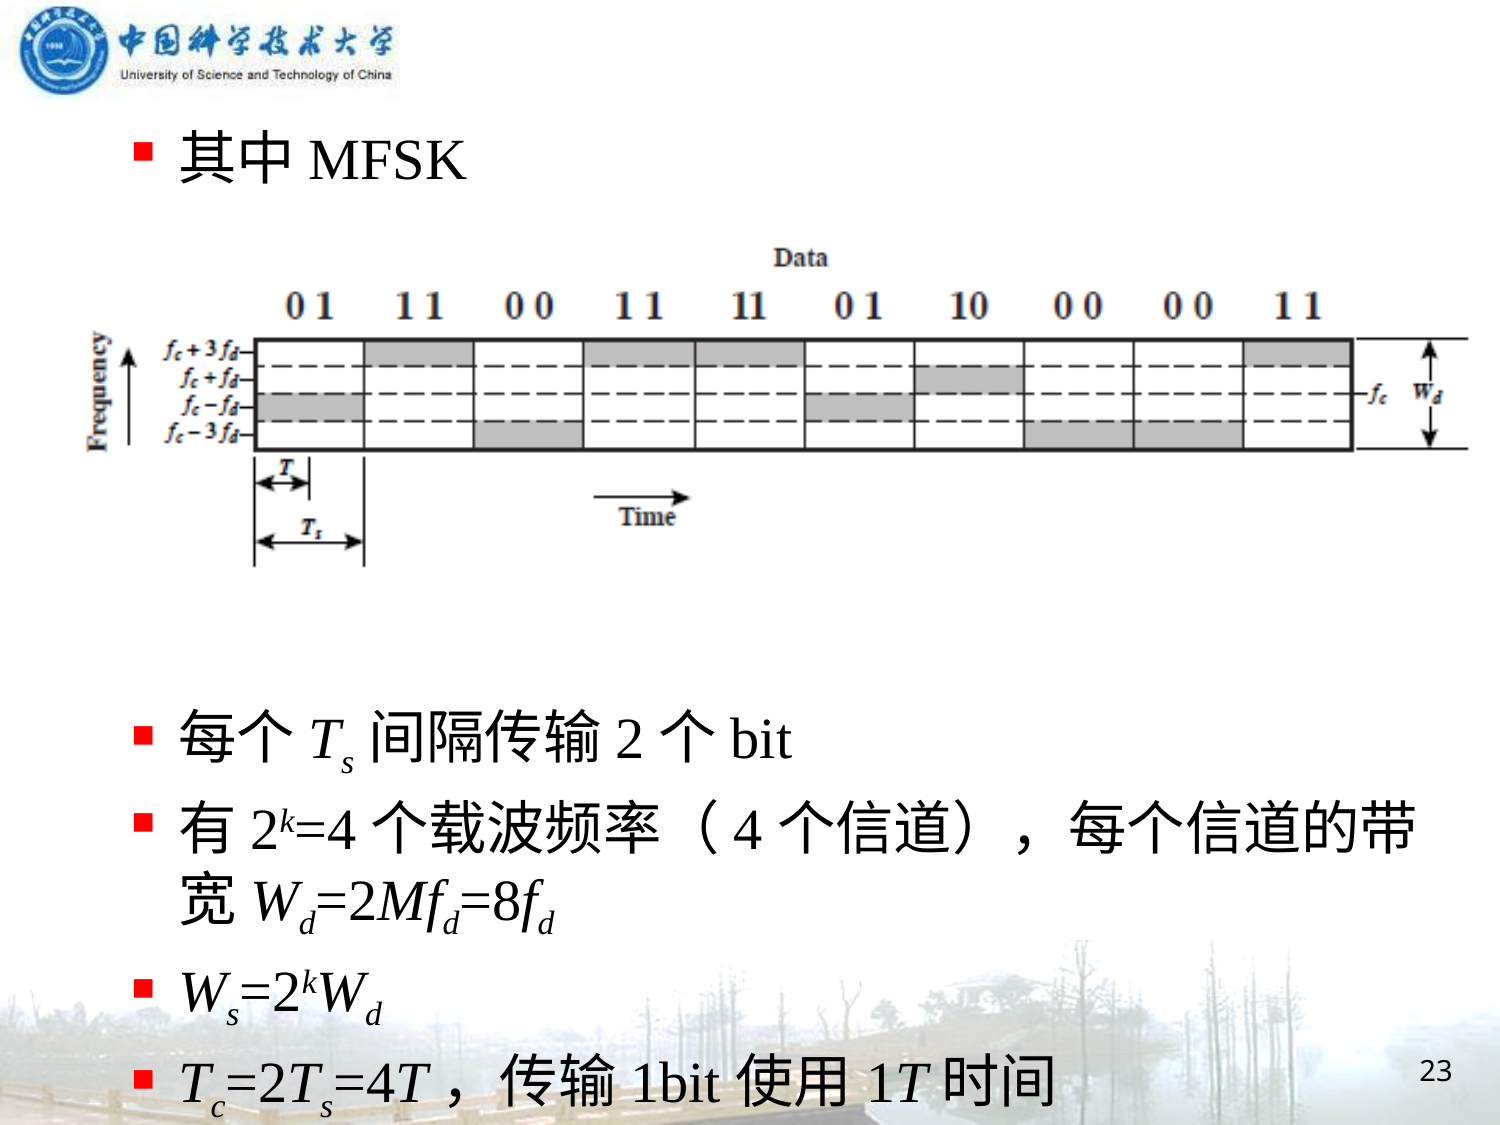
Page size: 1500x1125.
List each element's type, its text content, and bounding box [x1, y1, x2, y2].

list 其中MFSK 每个Ts间隔传输2个bit 有2k=4个载波频率（4个信道），每个信道的带宽Wd=2Mfd=8fd Ws=2kWd Tc=2Ts=4T，传输1bit使用1T时间 [40, 113, 1470, 1007]
slide_number 23 [1154, 1023, 1468, 1100]
picture [52, 219, 1494, 595]
picture [0, 0, 422, 103]
